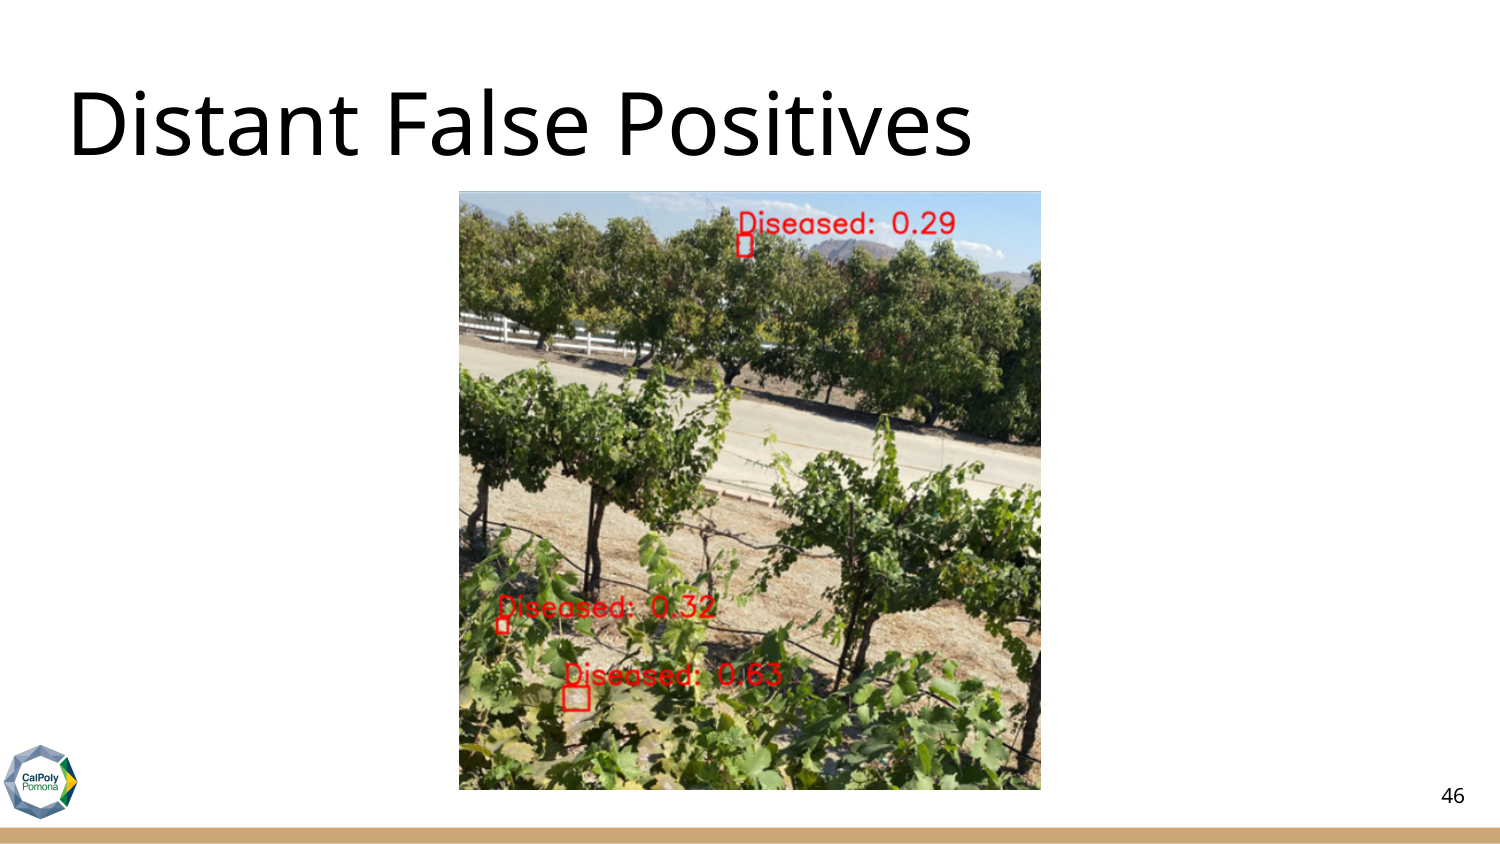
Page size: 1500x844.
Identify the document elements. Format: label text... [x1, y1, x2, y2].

slide_number 46 [1389, 764, 1480, 830]
picture [0, 742, 111, 822]
title Distant False Positives [51, 51, 1449, 189]
picture [458, 191, 1042, 791]
